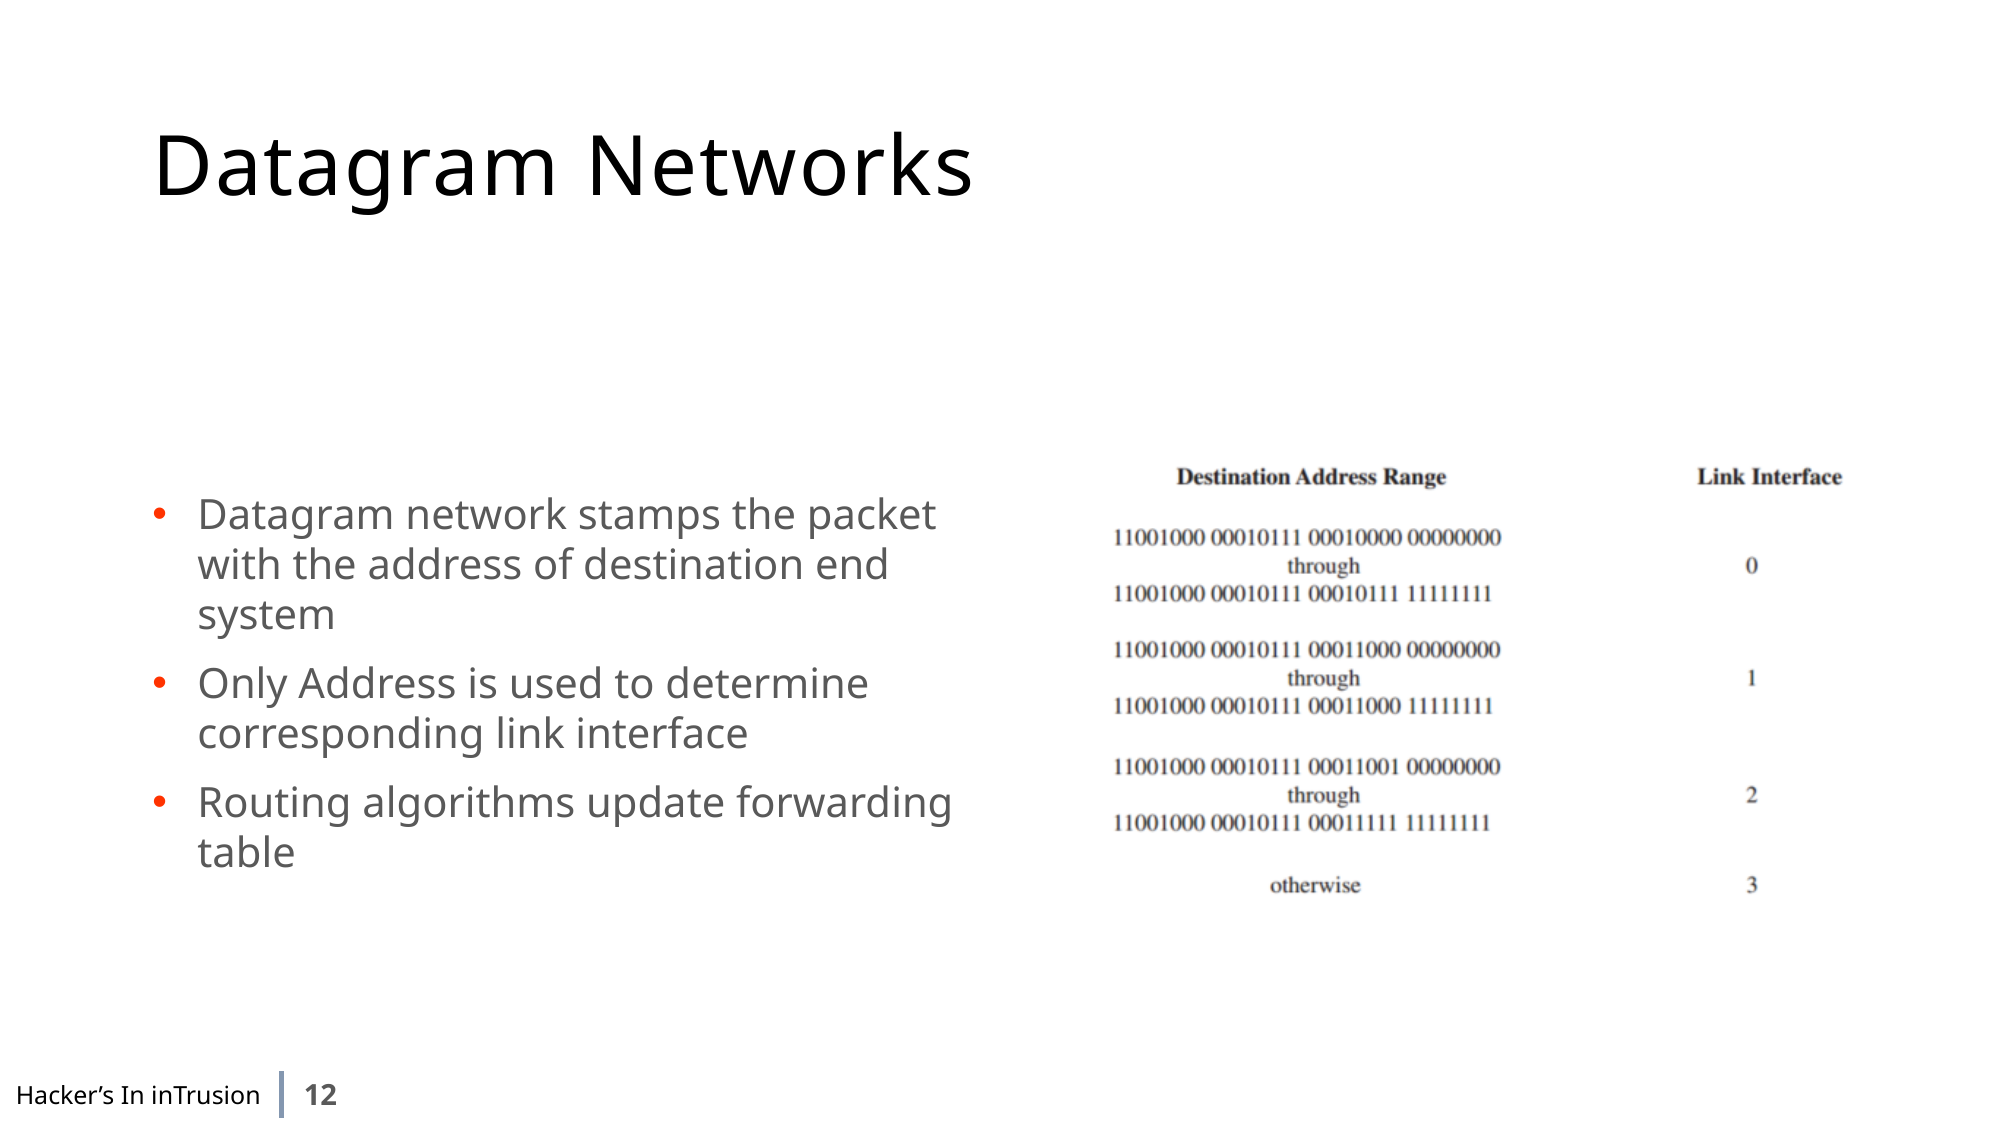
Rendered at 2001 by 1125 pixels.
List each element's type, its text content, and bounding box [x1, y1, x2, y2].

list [1079, 451, 1863, 919]
title Datagram Networks [137, 59, 1863, 278]
list Datagram network stamps the packet with the address of destination end system Only Address is used to determine corresponding link interface Routing algorithms update forwarding table [137, 299, 988, 1065]
